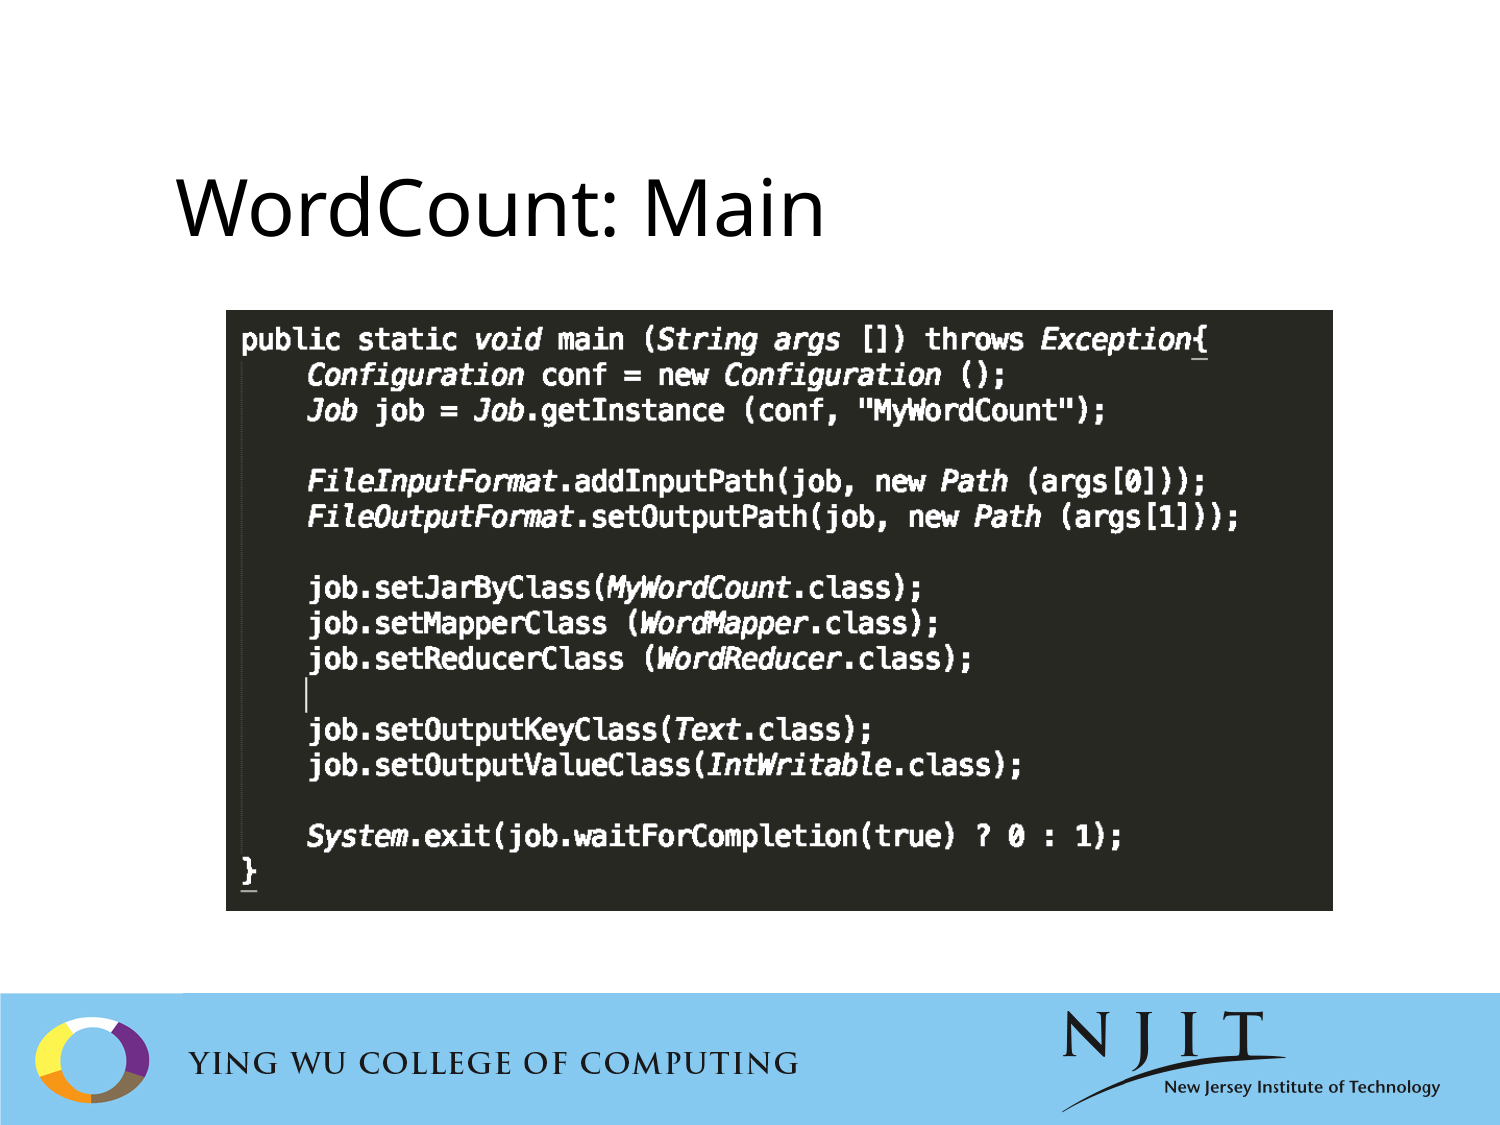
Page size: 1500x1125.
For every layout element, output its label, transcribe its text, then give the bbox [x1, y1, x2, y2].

picture [225, 310, 1333, 911]
title WordCount: Main [167, 149, 1444, 313]
picture [0, 993, 1500, 1125]
